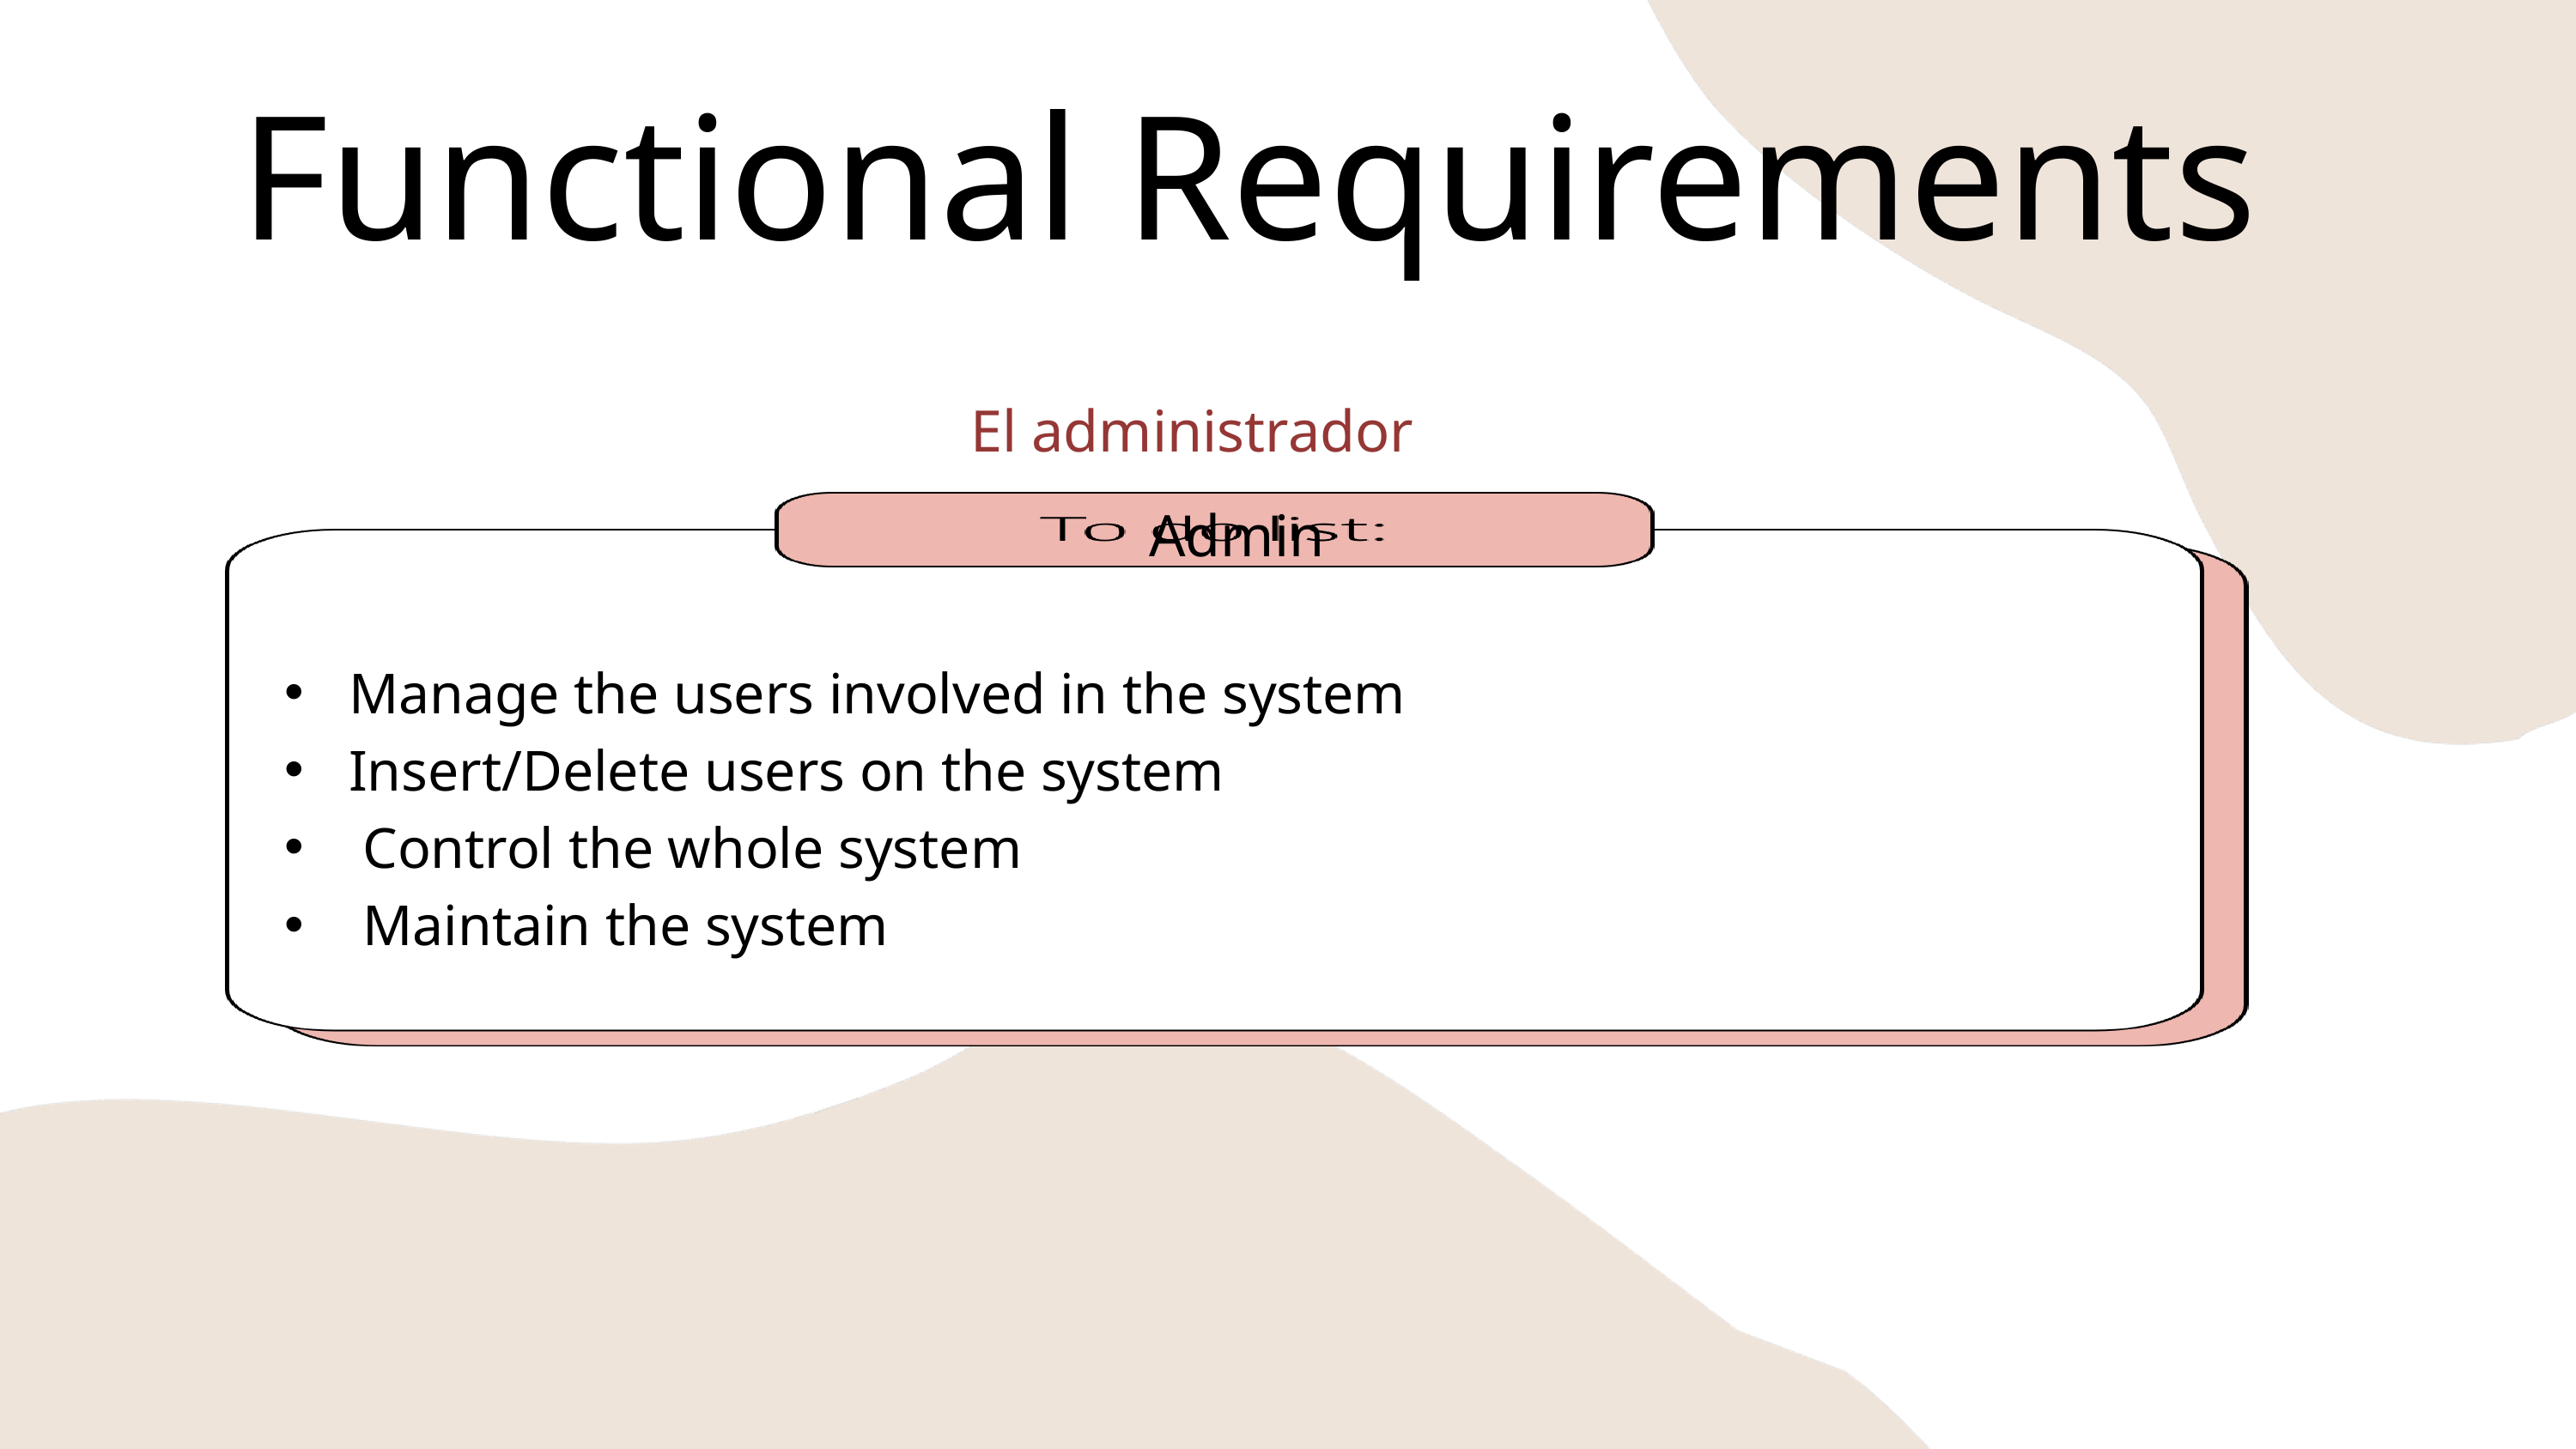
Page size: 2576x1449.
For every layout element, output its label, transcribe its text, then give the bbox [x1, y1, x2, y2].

picture [1758, 0, 2576, 717]
text_box Functional Requirements [240, 68, 1753, 275]
picture [34, 446, 1612, 1449]
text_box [225, 488, 2250, 1046]
text_box El administrador [957, 388, 1516, 444]
